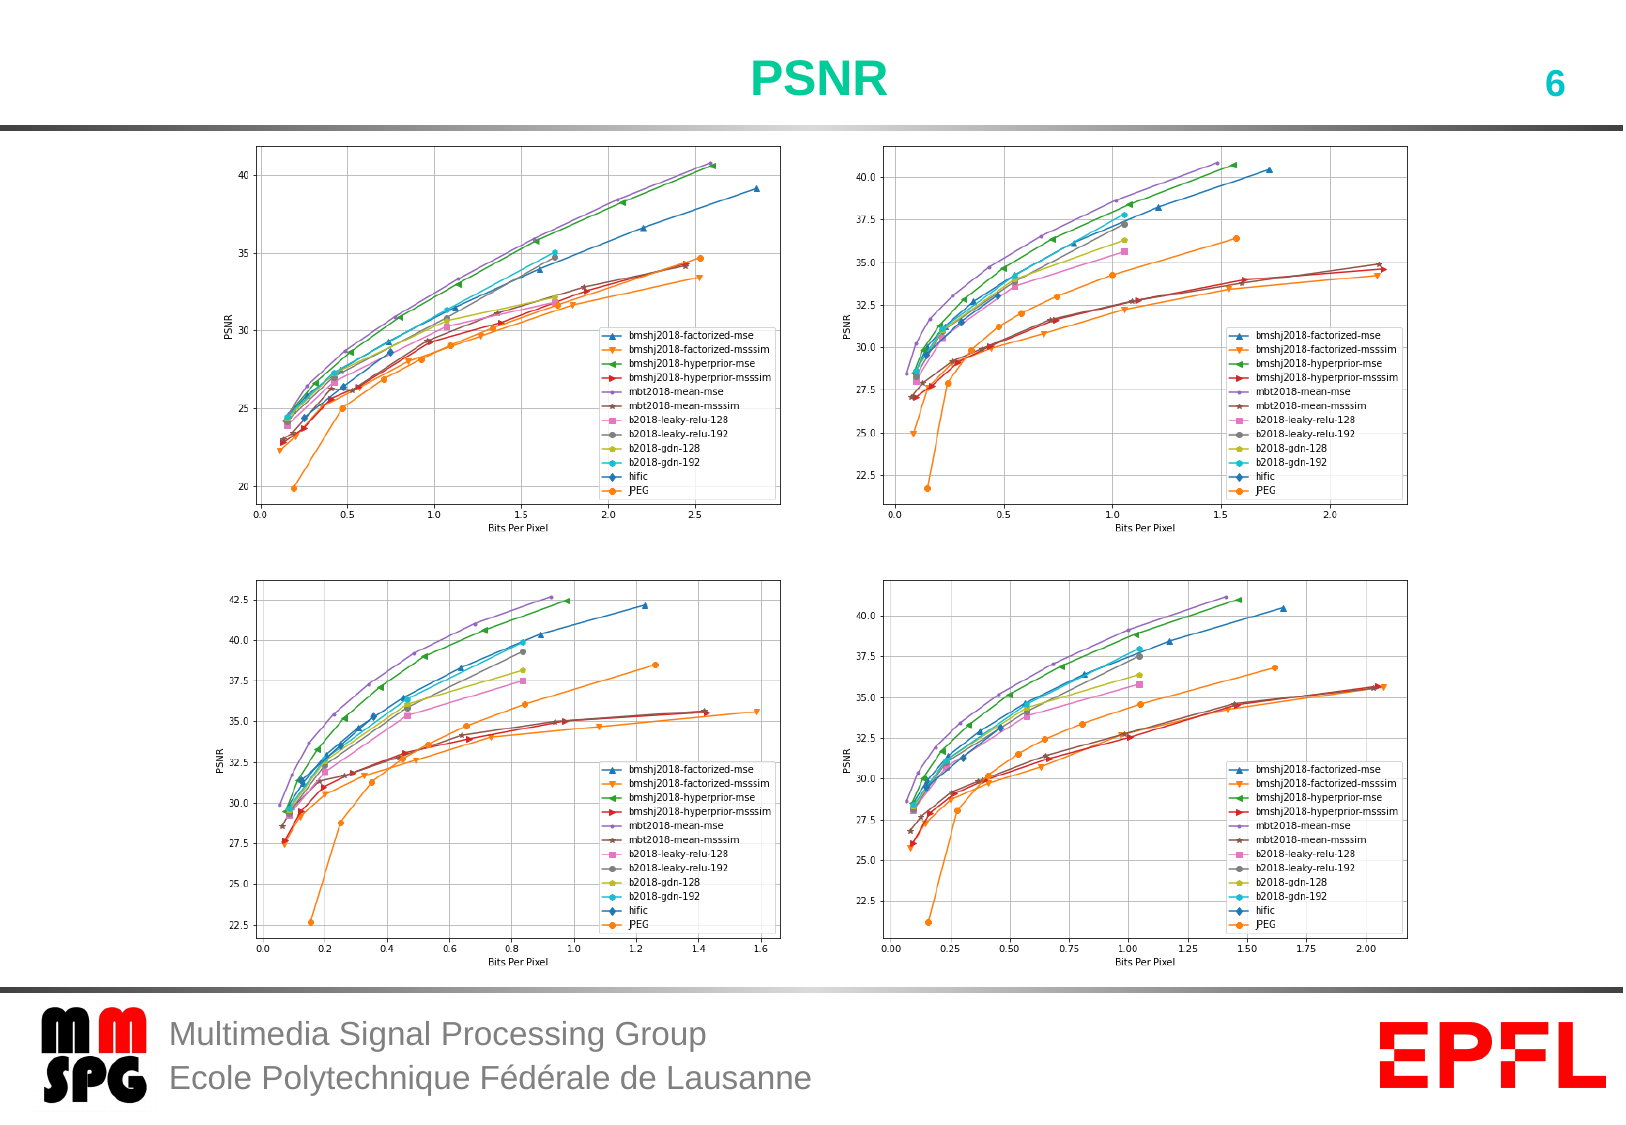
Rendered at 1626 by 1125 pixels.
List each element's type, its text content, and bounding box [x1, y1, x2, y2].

title PSNR [148, 30, 1491, 113]
picture [1380, 1022, 1606, 1088]
picture [170, 89, 1475, 997]
picture [31, 998, 156, 1112]
